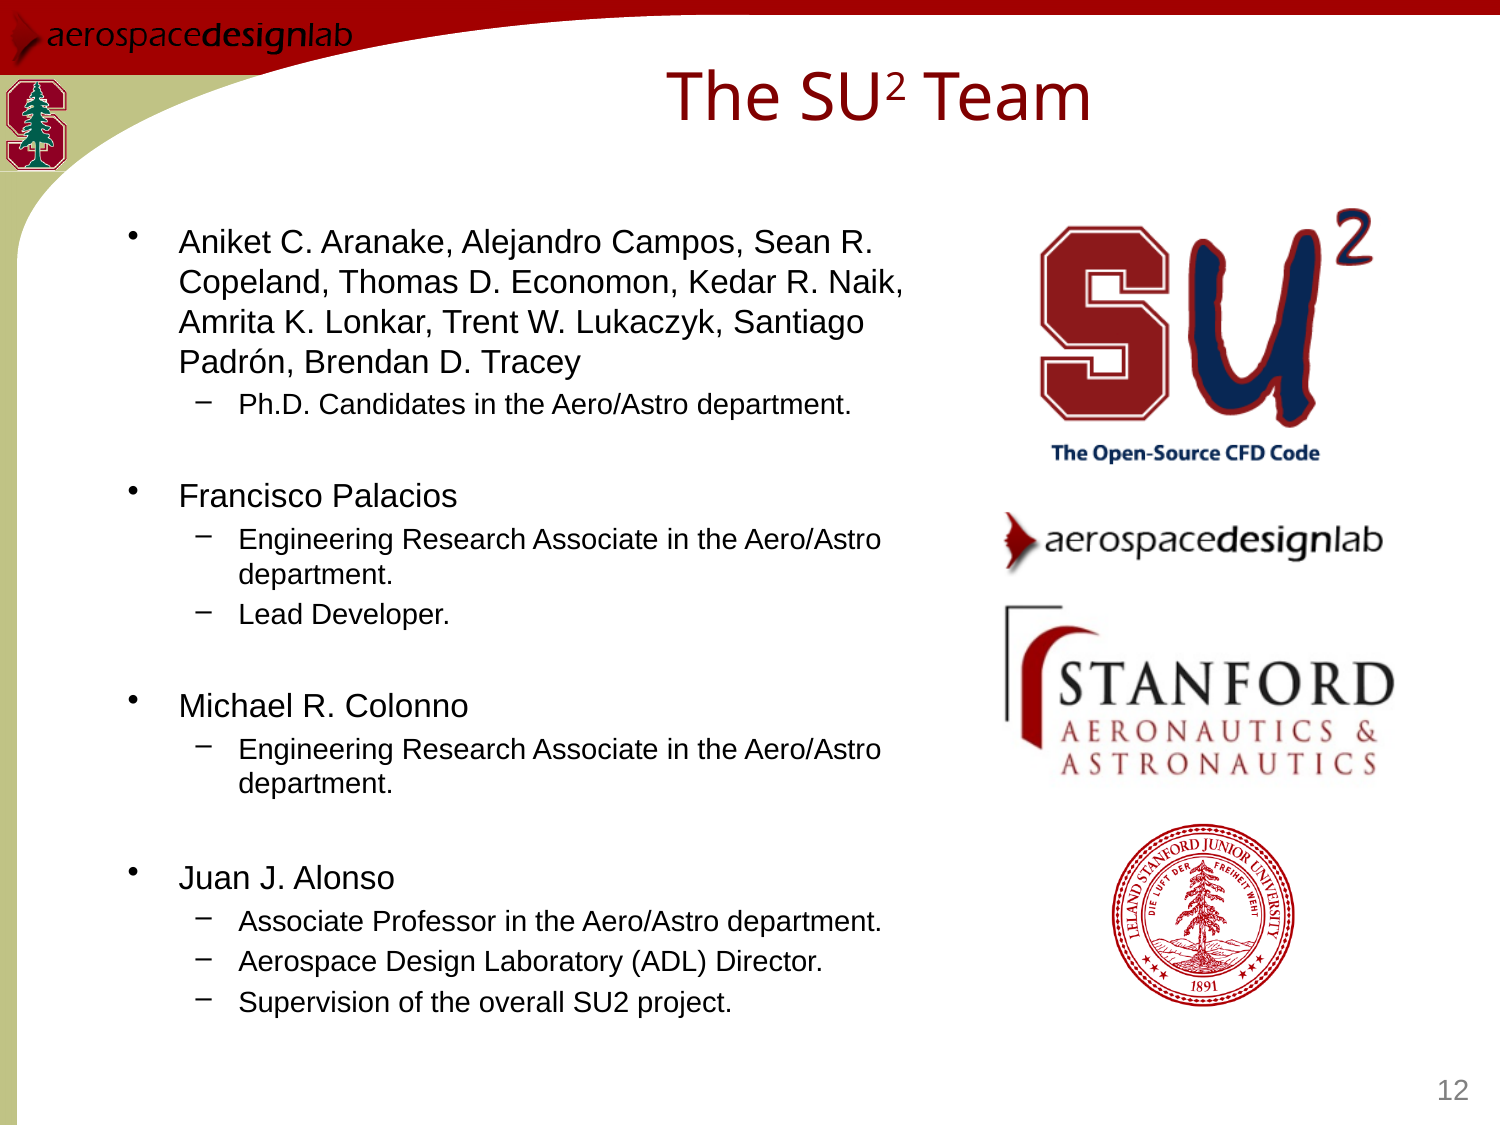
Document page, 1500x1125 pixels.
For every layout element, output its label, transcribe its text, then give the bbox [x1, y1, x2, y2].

picture [1025, 200, 1382, 467]
picture [1001, 507, 1389, 578]
slide_number 12 [1271, 1063, 1485, 1114]
picture [1105, 818, 1300, 1012]
title The SU2 Team [260, 0, 1500, 188]
picture [0, 0, 260, 1125]
picture [993, 596, 1411, 793]
list Aniket C. Aranake, Alejandro Campos, Sean R. Copeland, Thomas D. Economon, Kedar R. Naik, Amrita K. Lonkar, Trent W. Lukaczyk, Santiago Padrón, Brendan D. Tracey Ph.D. Candidates in the Aero/Astro department. Francisco Palacios Engineering Research Associate in the Aero/Astro department. Lead Developer. Michael R. Colonno Engineering Research Associate in the Aero/Astro department. Juan J. Alonso Associate Professor in the Aero/Astro department. Aerospace Design Laboratory (ADL) Director. Supervision of the overall SU2 project. [112, 212, 928, 1037]
